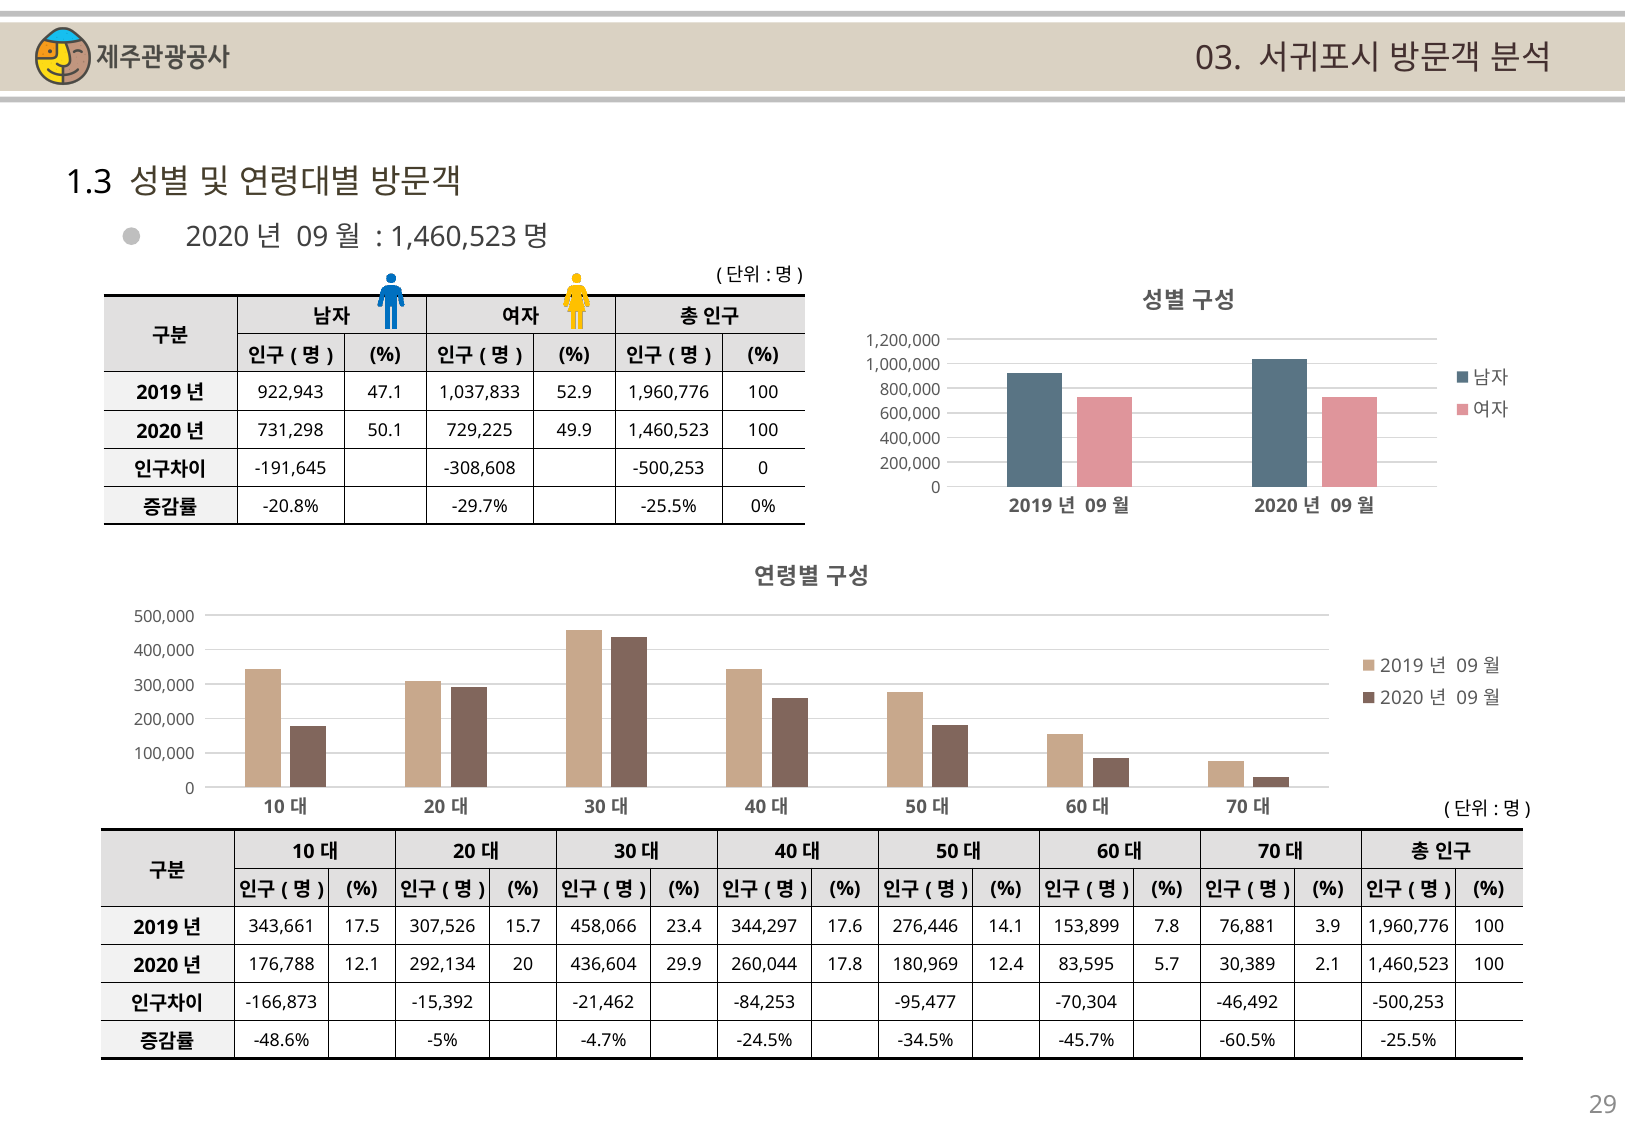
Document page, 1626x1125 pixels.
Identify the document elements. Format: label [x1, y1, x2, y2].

text_box [50, 152, 1144, 208]
table_cell [557, 1021, 650, 1057]
table_cell [812, 945, 878, 982]
table_header [427, 297, 615, 333]
table_cell [616, 411, 722, 448]
table_cell [345, 411, 426, 448]
table_cell [235, 1021, 328, 1057]
table_cell [345, 372, 426, 410]
table_cell [534, 449, 615, 486]
table_cell [1295, 945, 1361, 982]
table_cell [812, 907, 878, 944]
table_cell [329, 1021, 395, 1057]
table_cell [1134, 907, 1200, 944]
table_cell [812, 1021, 878, 1057]
table_cell [723, 334, 805, 371]
table_header [238, 297, 426, 333]
table_cell [973, 1021, 1039, 1057]
table_header [1362, 831, 1523, 868]
table_cell [534, 411, 615, 448]
table_cell [490, 1021, 556, 1057]
table_cell [490, 945, 556, 982]
table_cell [879, 1021, 972, 1057]
table_cell [973, 983, 1039, 1020]
table_cell [427, 449, 533, 486]
table_cell [1040, 1021, 1133, 1057]
table_cell [427, 487, 533, 523]
table_cell [1134, 945, 1200, 982]
table_cell [104, 411, 237, 448]
table_cell [1201, 907, 1294, 944]
table_cell [718, 983, 811, 1020]
table_cell [812, 869, 878, 906]
table_cell [557, 945, 650, 982]
table_cell [1201, 1021, 1294, 1057]
table_header [718, 831, 878, 868]
table_cell [534, 487, 615, 523]
table_cell [651, 983, 717, 1020]
table_header [235, 831, 395, 868]
table_cell [1362, 945, 1455, 982]
table_cell [490, 907, 556, 944]
table_cell [723, 449, 805, 486]
table_cell [104, 449, 237, 486]
text_box [1042, 28, 1595, 84]
table_cell [101, 1021, 234, 1057]
table_cell [1201, 945, 1294, 982]
table_cell [238, 334, 344, 371]
table_cell [490, 869, 556, 906]
table_cell [723, 411, 805, 448]
table_cell [534, 334, 615, 371]
table_cell [1295, 869, 1361, 906]
table_cell [879, 983, 972, 1020]
table_cell [616, 449, 722, 486]
text_box [1429, 789, 1546, 827]
table_cell [718, 907, 811, 944]
table_header [1040, 831, 1200, 868]
table_cell [104, 372, 237, 410]
table_cell [345, 334, 426, 371]
table_cell [490, 983, 556, 1020]
table_cell [718, 945, 811, 982]
table_cell [1201, 869, 1294, 906]
picture [31, 26, 232, 87]
table_header [1201, 831, 1361, 868]
table_cell [616, 372, 722, 410]
table_cell [427, 334, 533, 371]
table_cell [1362, 907, 1455, 944]
table_cell [427, 372, 533, 410]
table_cell [534, 372, 615, 410]
table_cell [427, 411, 533, 448]
table_cell [1201, 983, 1294, 1020]
chart [852, 262, 1528, 525]
table_header [879, 831, 1039, 868]
table_cell [879, 869, 972, 906]
table_cell [1295, 907, 1361, 944]
table_cell [557, 907, 650, 944]
table_cell [396, 945, 489, 982]
table_cell [1134, 869, 1200, 906]
table_header [396, 831, 556, 868]
text_box [170, 210, 565, 260]
table_cell [1295, 1021, 1361, 1057]
table_cell [396, 869, 489, 906]
table_header [104, 297, 237, 371]
table_cell [651, 869, 717, 906]
table_cell [238, 411, 344, 448]
table_cell [101, 907, 234, 944]
table_cell [879, 945, 972, 982]
table_cell [1456, 907, 1523, 944]
table_cell [718, 869, 811, 906]
table_cell [616, 487, 722, 523]
table_cell [1456, 869, 1523, 906]
table_cell [879, 907, 972, 944]
table_cell [396, 983, 489, 1020]
table_cell [1456, 983, 1523, 1020]
table_cell [345, 449, 426, 486]
table_cell [1362, 983, 1455, 1020]
chart [105, 537, 1520, 826]
table_cell [396, 907, 489, 944]
table_header [557, 831, 717, 868]
table_cell [1456, 945, 1523, 982]
table_cell [345, 487, 426, 523]
table_cell [101, 983, 234, 1020]
table_cell [1295, 983, 1361, 1020]
table_cell [651, 945, 717, 982]
table_cell [329, 983, 395, 1020]
table_cell [235, 983, 328, 1020]
table_cell [812, 983, 878, 1020]
table_cell [651, 907, 717, 944]
table_cell [235, 907, 328, 944]
table_cell [723, 487, 805, 523]
picture [547, 271, 605, 330]
table_header [101, 831, 234, 906]
table_cell [329, 945, 395, 982]
table_cell [1040, 945, 1133, 982]
table_cell [238, 372, 344, 410]
table_cell [616, 334, 722, 371]
table_cell [1456, 1021, 1523, 1057]
table_cell [1134, 1021, 1200, 1057]
table_cell [718, 1021, 811, 1057]
table_cell [973, 907, 1039, 944]
table_cell [1362, 869, 1455, 906]
table_cell [329, 907, 395, 944]
table_cell [973, 869, 1039, 906]
table_cell [1040, 983, 1133, 1020]
table_cell [396, 1021, 489, 1057]
text_box [701, 254, 818, 293]
table_cell [1134, 983, 1200, 1020]
table_cell [104, 487, 237, 523]
table_cell [238, 487, 344, 523]
table_cell [329, 869, 395, 906]
slide_number [1251, 1063, 1618, 1123]
table_cell [1040, 907, 1133, 944]
table_cell [973, 945, 1039, 982]
table_cell [1362, 1021, 1455, 1057]
table_cell [723, 372, 805, 410]
text_box [121, 226, 141, 246]
table_cell [235, 869, 328, 906]
table_cell [101, 945, 234, 982]
table_cell [238, 449, 344, 486]
table_cell [235, 945, 328, 982]
table_cell [1040, 869, 1133, 906]
picture [361, 271, 420, 330]
table_cell [557, 869, 650, 906]
table_header [616, 297, 805, 333]
table_cell [557, 983, 650, 1020]
table_cell [651, 1021, 717, 1057]
